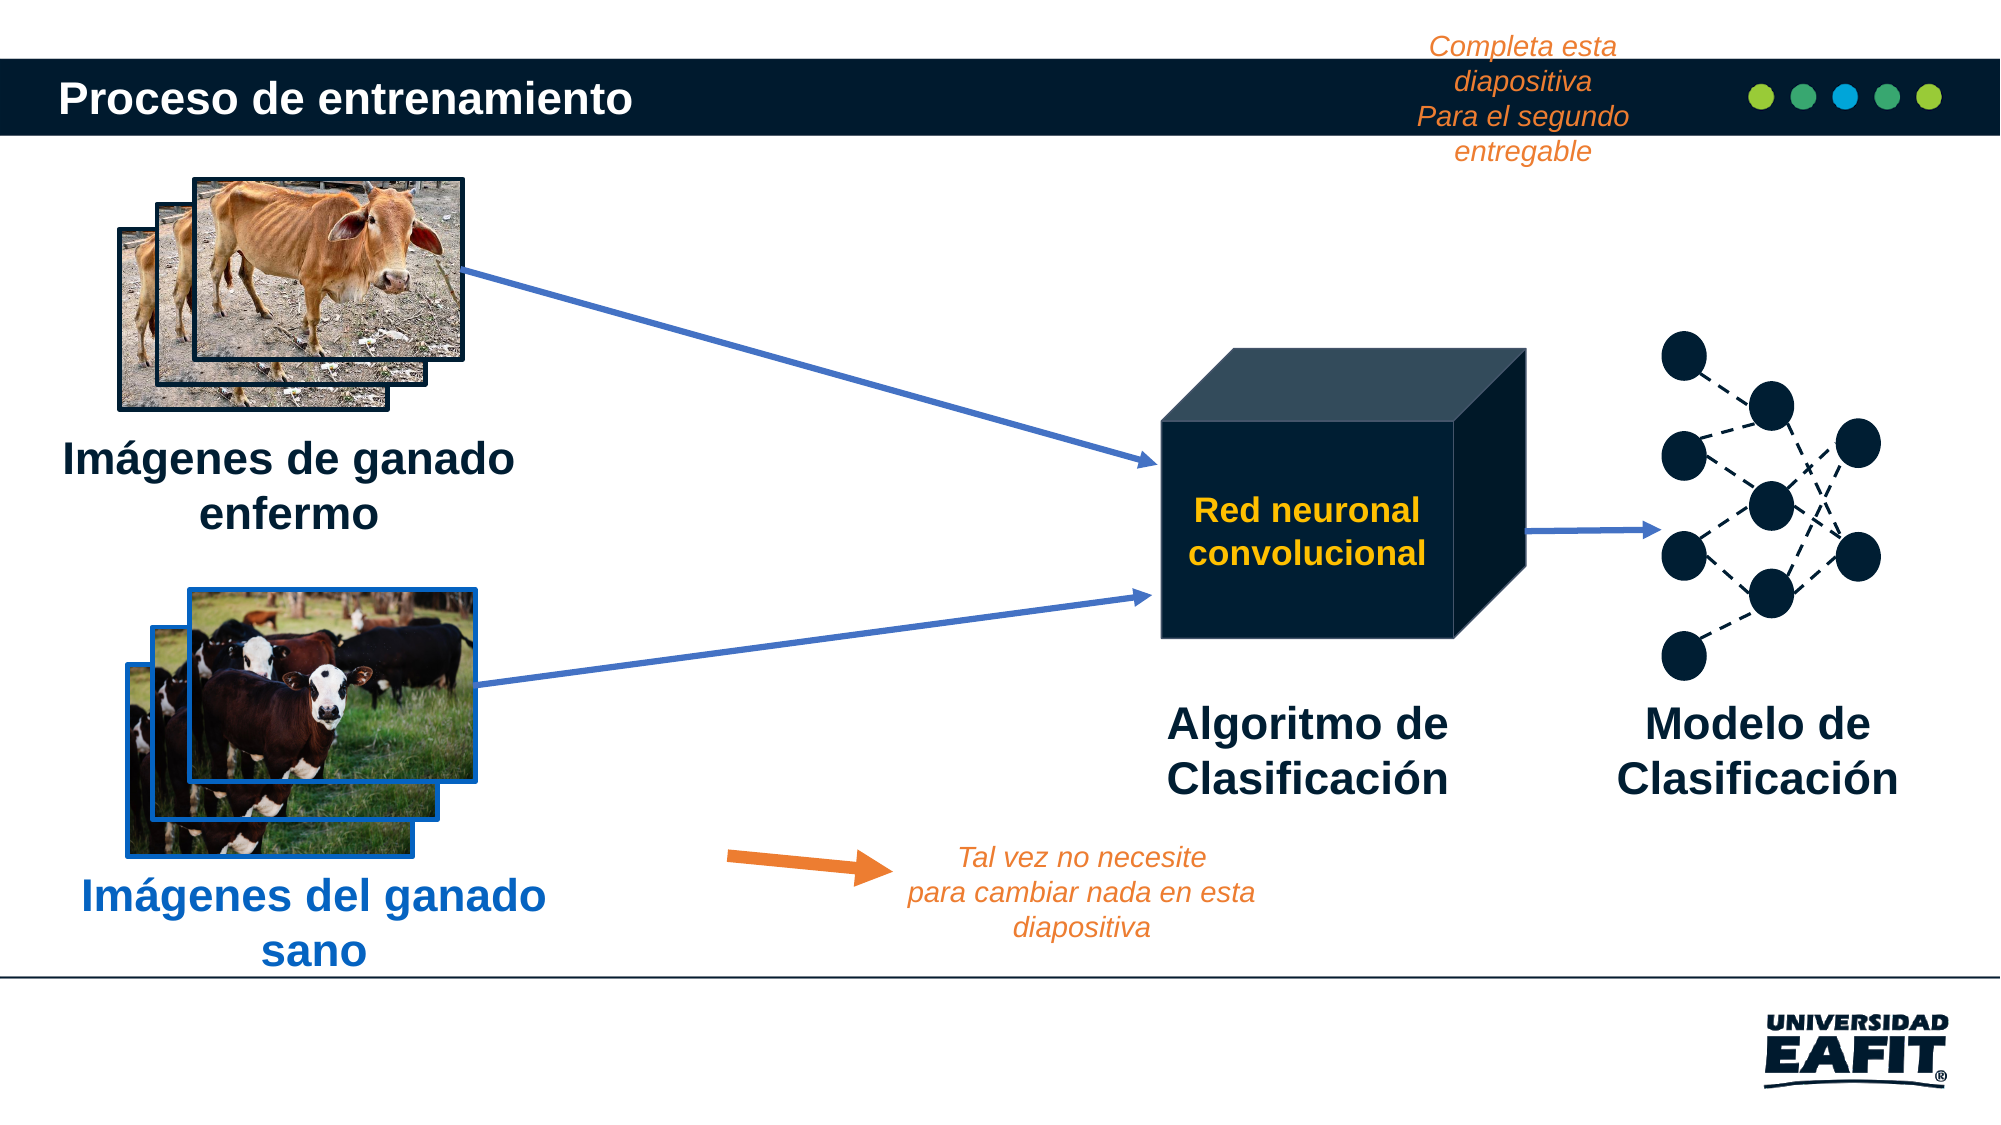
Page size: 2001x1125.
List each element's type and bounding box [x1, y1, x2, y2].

text_box [1661, 330, 1882, 682]
text_box [472, 594, 1153, 686]
text_box [121, 181, 461, 408]
picture [0, 0, 2000, 1125]
text_box [460, 268, 1158, 465]
text_box [129, 591, 474, 855]
